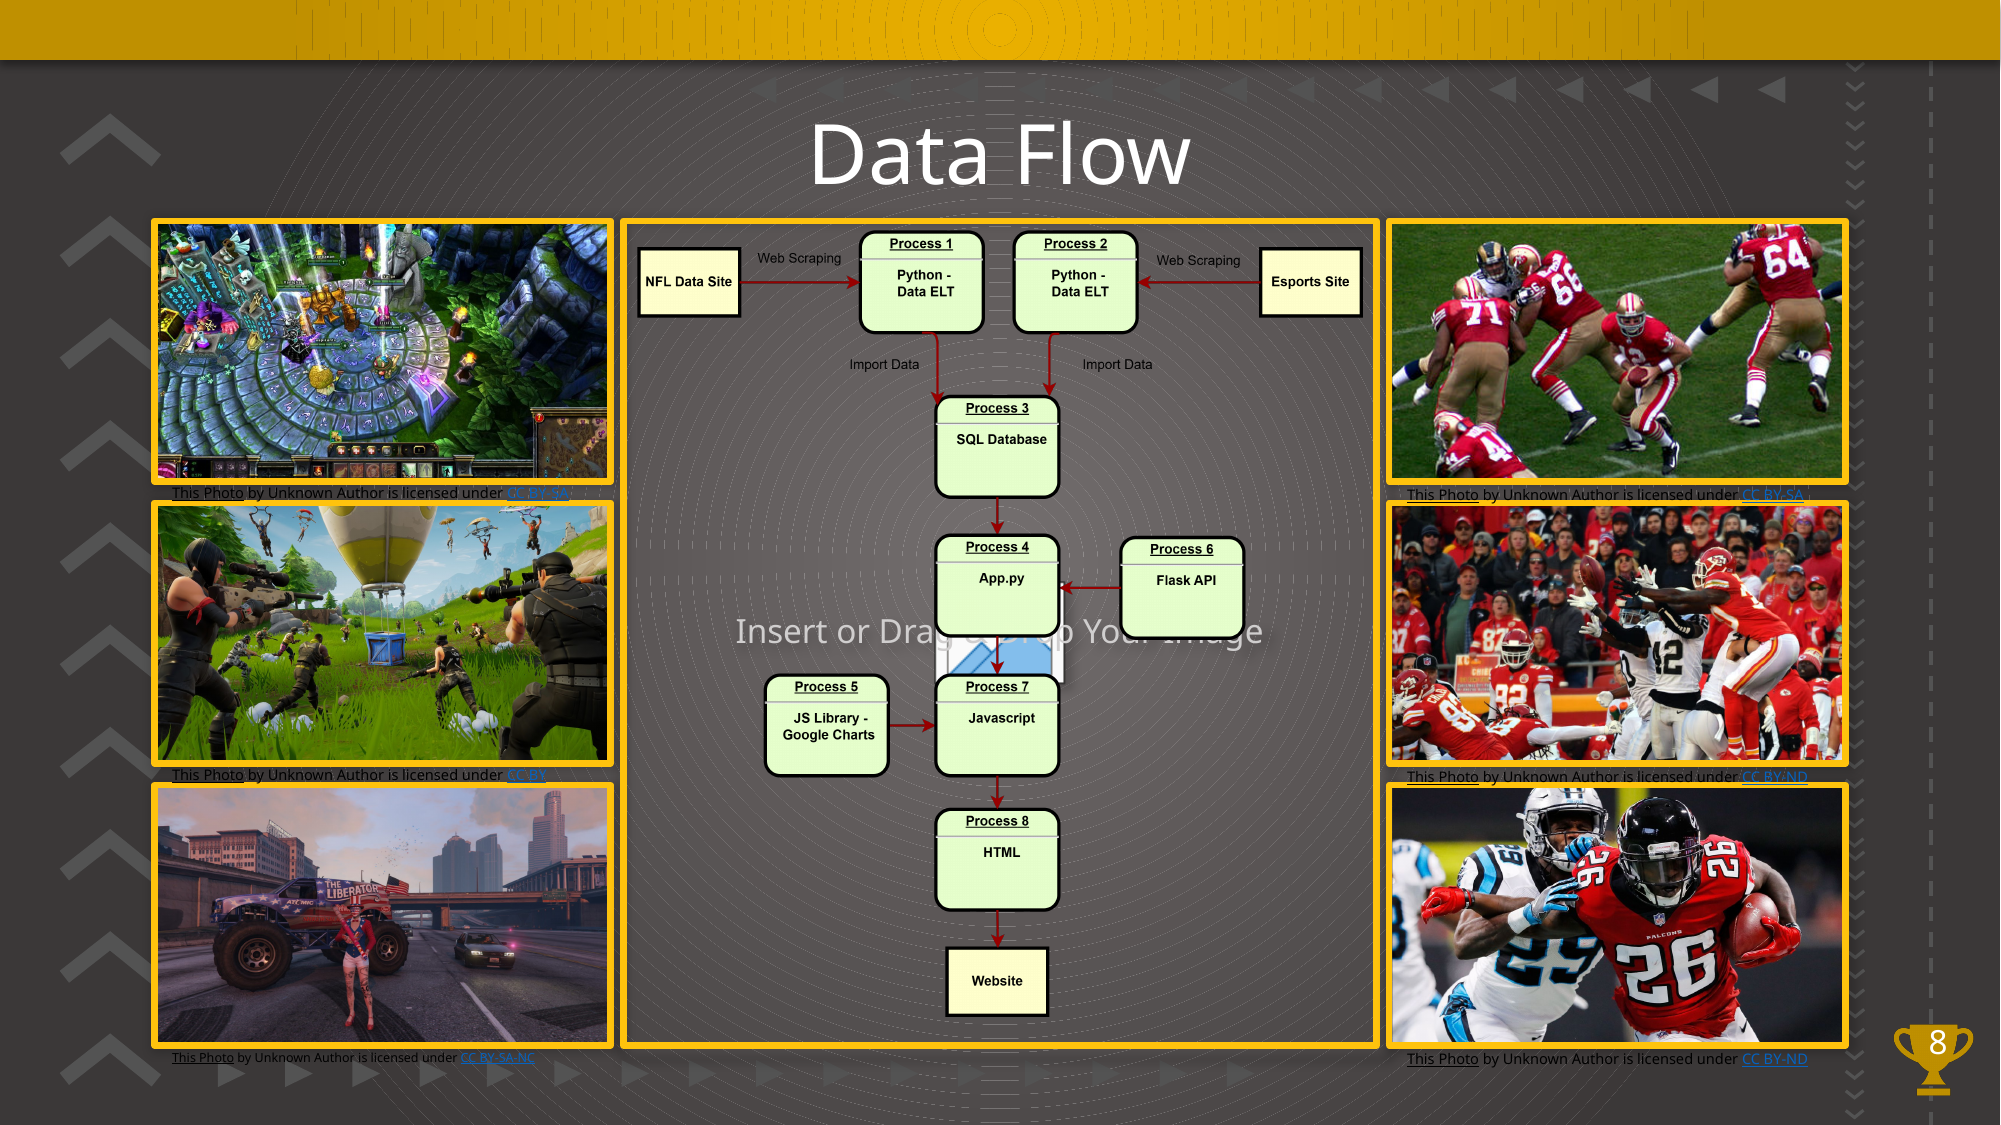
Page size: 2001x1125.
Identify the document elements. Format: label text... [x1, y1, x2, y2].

picture [157, 223, 608, 479]
picture [157, 787, 608, 1043]
text_box This Photo by Unknown Author is licensed under CC BY-ND [1392, 761, 1843, 787]
picture [1392, 787, 1843, 1043]
text_box This Photo by Unknown Author is licensed under CC BY [157, 761, 608, 787]
text_box This Photo by Unknown Author is licensed under CC BY-SA [1392, 479, 1843, 505]
picture [157, 505, 608, 761]
picture [626, 219, 1374, 1043]
text_box This Photo by Unknown Author is licensed under CC BY-ND [1392, 1043, 1843, 1077]
picture [1392, 505, 1843, 761]
picture [1889, 1015, 1978, 1105]
picture [1392, 223, 1843, 479]
title Data Flow [0, 59, 2000, 257]
text_box This Photo by Unknown Author is licensed under CC BY-SA-NC [157, 1043, 608, 1075]
slide_number 8 [1843, 1014, 1963, 1074]
text_box This Photo by Unknown Author is licensed under CC BY-SA [157, 479, 608, 505]
